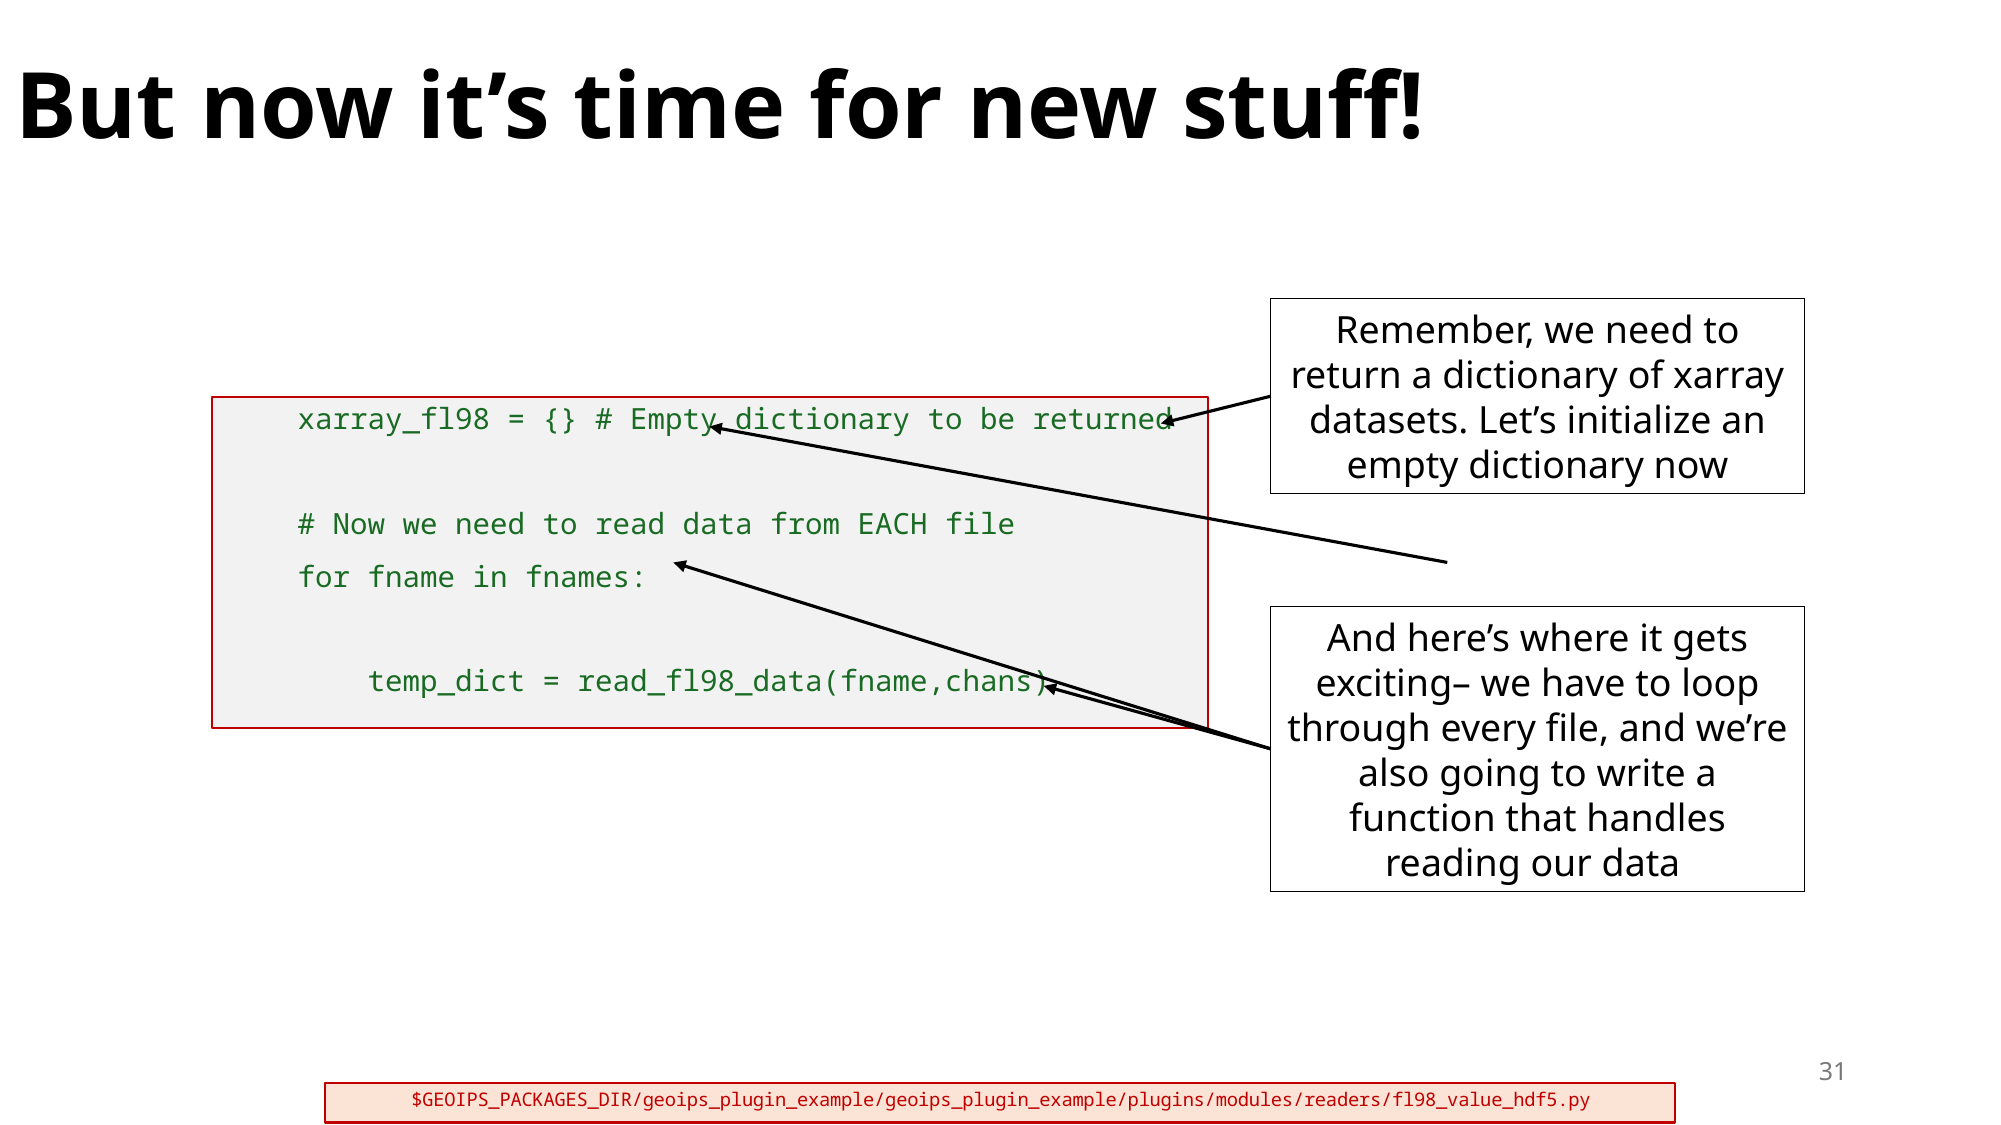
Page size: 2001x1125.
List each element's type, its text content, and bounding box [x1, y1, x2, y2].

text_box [1160, 396, 1272, 424]
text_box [1043, 685, 1272, 729]
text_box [708, 425, 1448, 563]
text_box xarray_fl98 = {} # Empty dictionary to be returned # Now we need to read data from EACH file for fname in fnames: temp_dict = read_fl98_data(fname,chans) [212, 397, 1163, 728]
text_box $GEOIPS_PACKAGES_DIR/geoips_plugin_example/geoips_plugin_example/plugins/modules/readers/fl98_value_hdf5.py [324, 1082, 1675, 1123]
slide_number 31 [1412, 1042, 1863, 1103]
text_box And here’s where it gets exciting– we have to loop through every file, and we’re also going to write a function that handles reading our data [1270, 606, 1805, 892]
text_box Remember, we need to return a dictionary of xarray datasets. Let’s initialize an empty dictionary now [1270, 298, 1805, 494]
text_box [672, 561, 1272, 729]
title But now it’s time for new stuff! [0, 0, 1725, 218]
